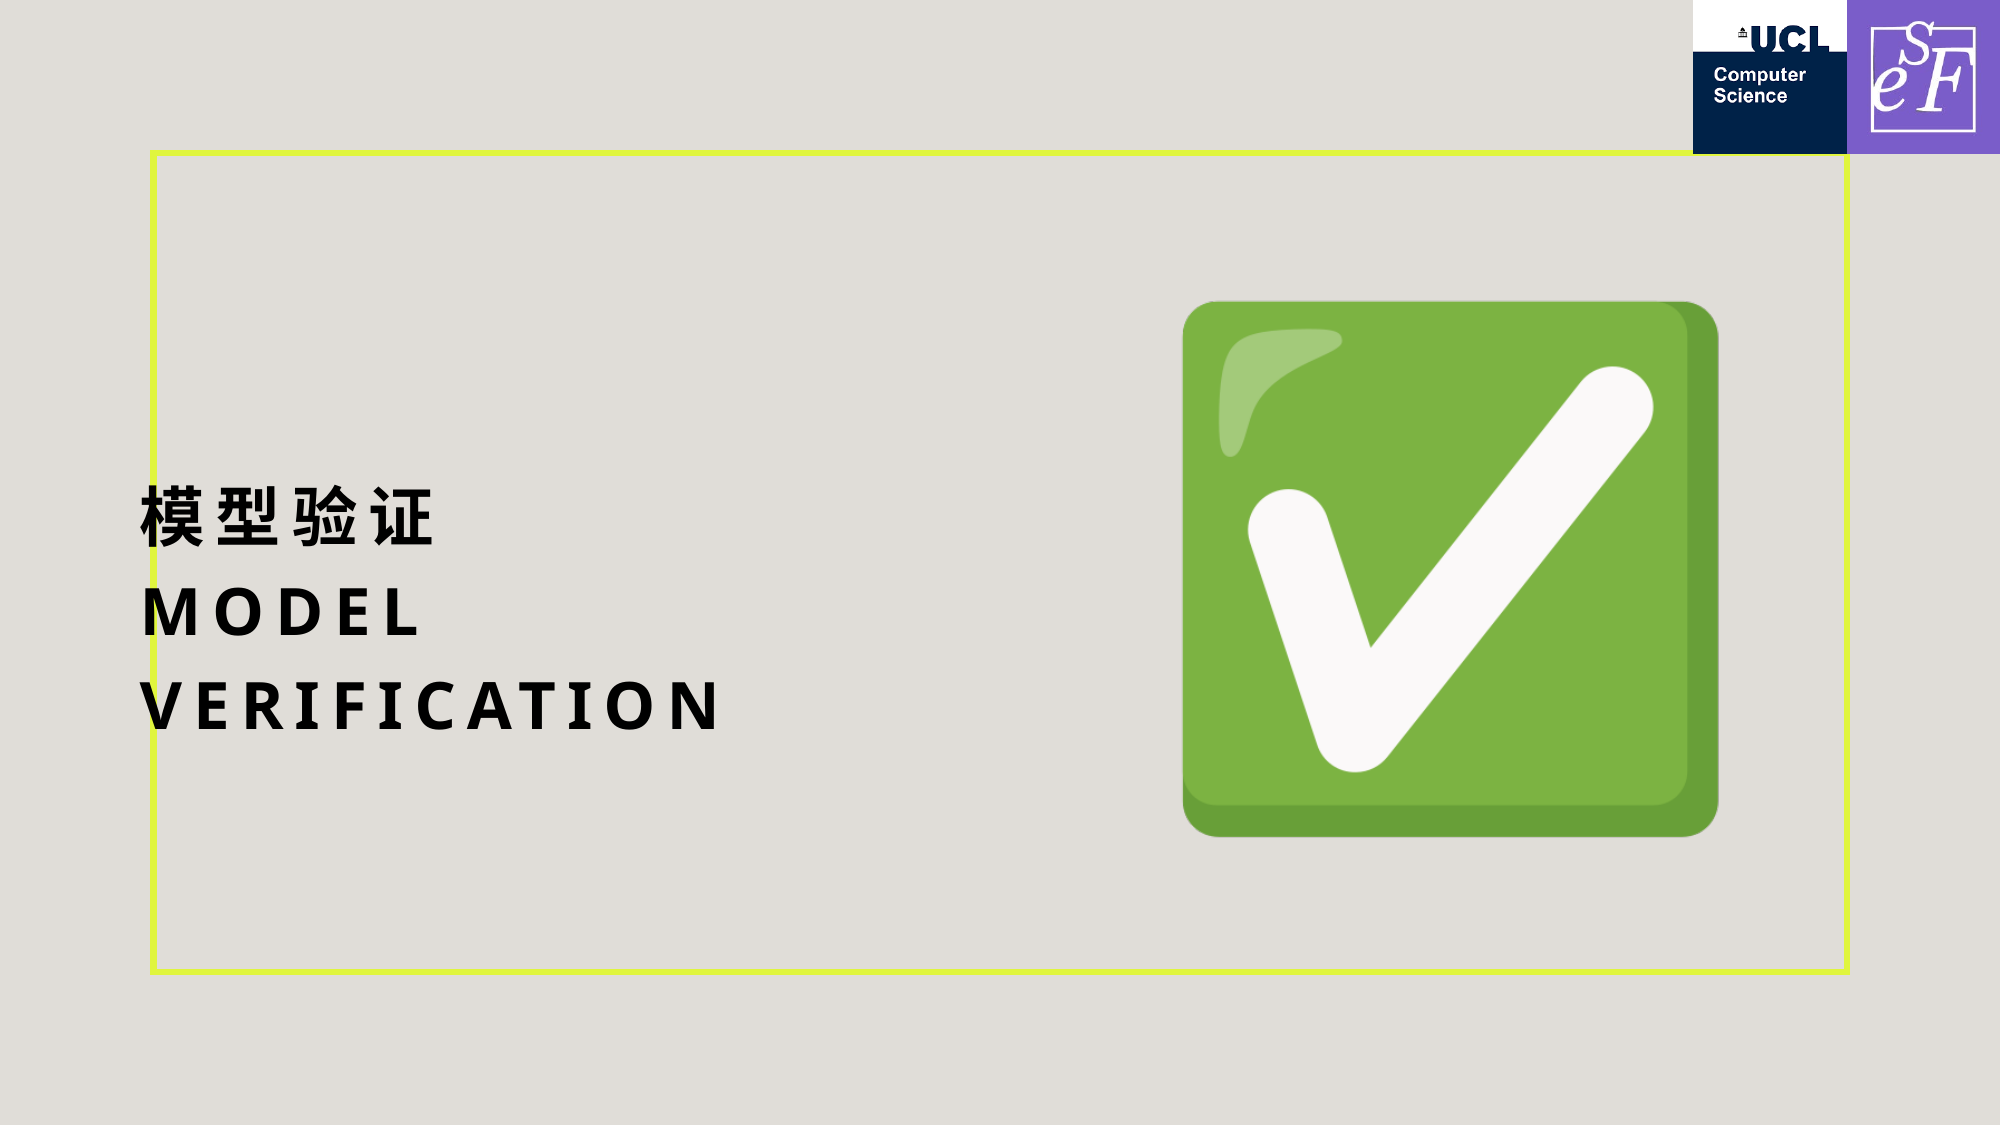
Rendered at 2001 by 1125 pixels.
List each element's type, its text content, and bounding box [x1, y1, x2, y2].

title 模型验证 Model verification [124, 450, 887, 750]
text_box [153, 152, 1848, 973]
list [1163, 284, 1734, 855]
text_box [0, 0, 2000, 1125]
picture [1693, 0, 2000, 154]
